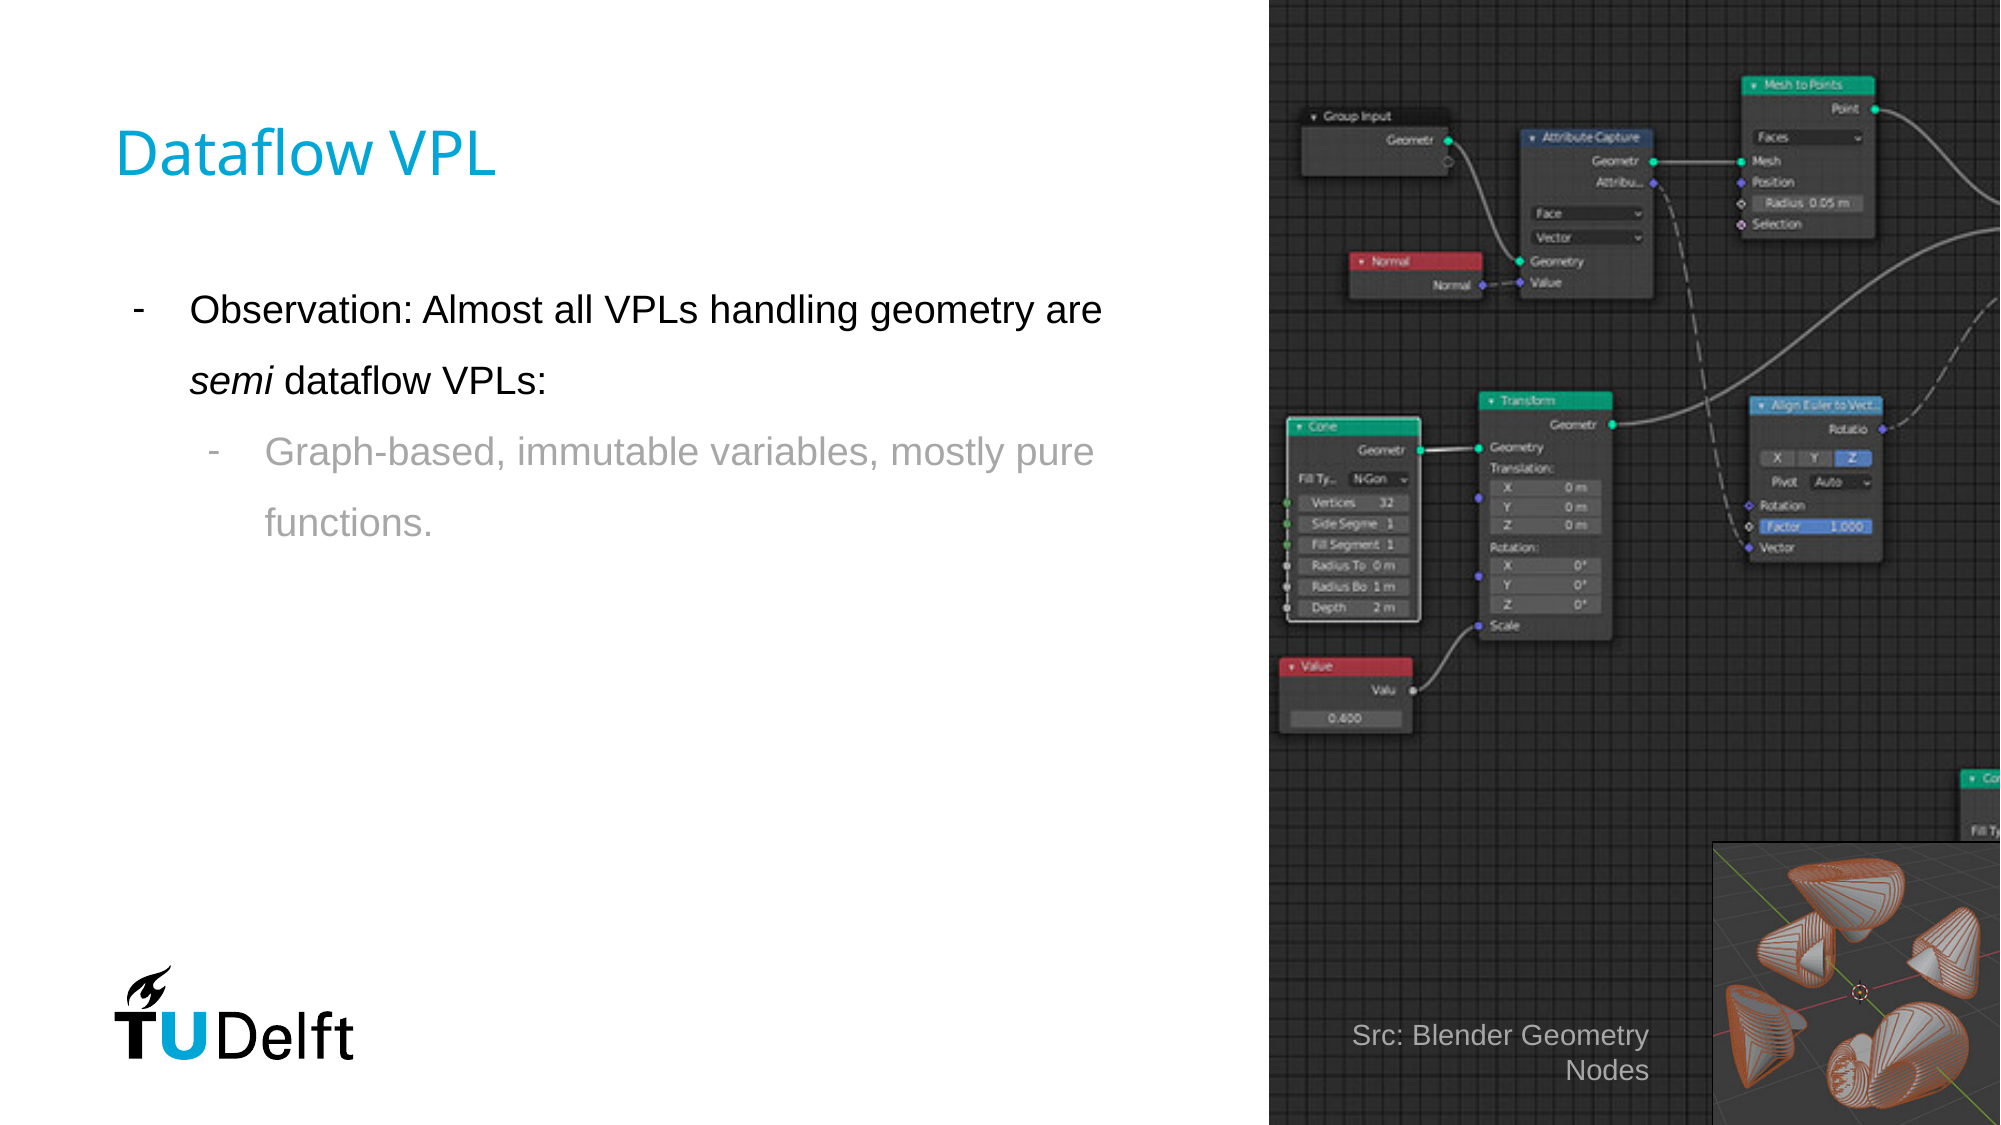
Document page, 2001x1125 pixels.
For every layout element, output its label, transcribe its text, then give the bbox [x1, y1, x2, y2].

picture [1268, 0, 2000, 1125]
title Dataflow VPL [114, 121, 1263, 203]
list Observation: Almost all VPLs handling geometry are semi dataflow VPLs: Graph-based, immutable variables, mostly pure functions. [114, 260, 1194, 923]
